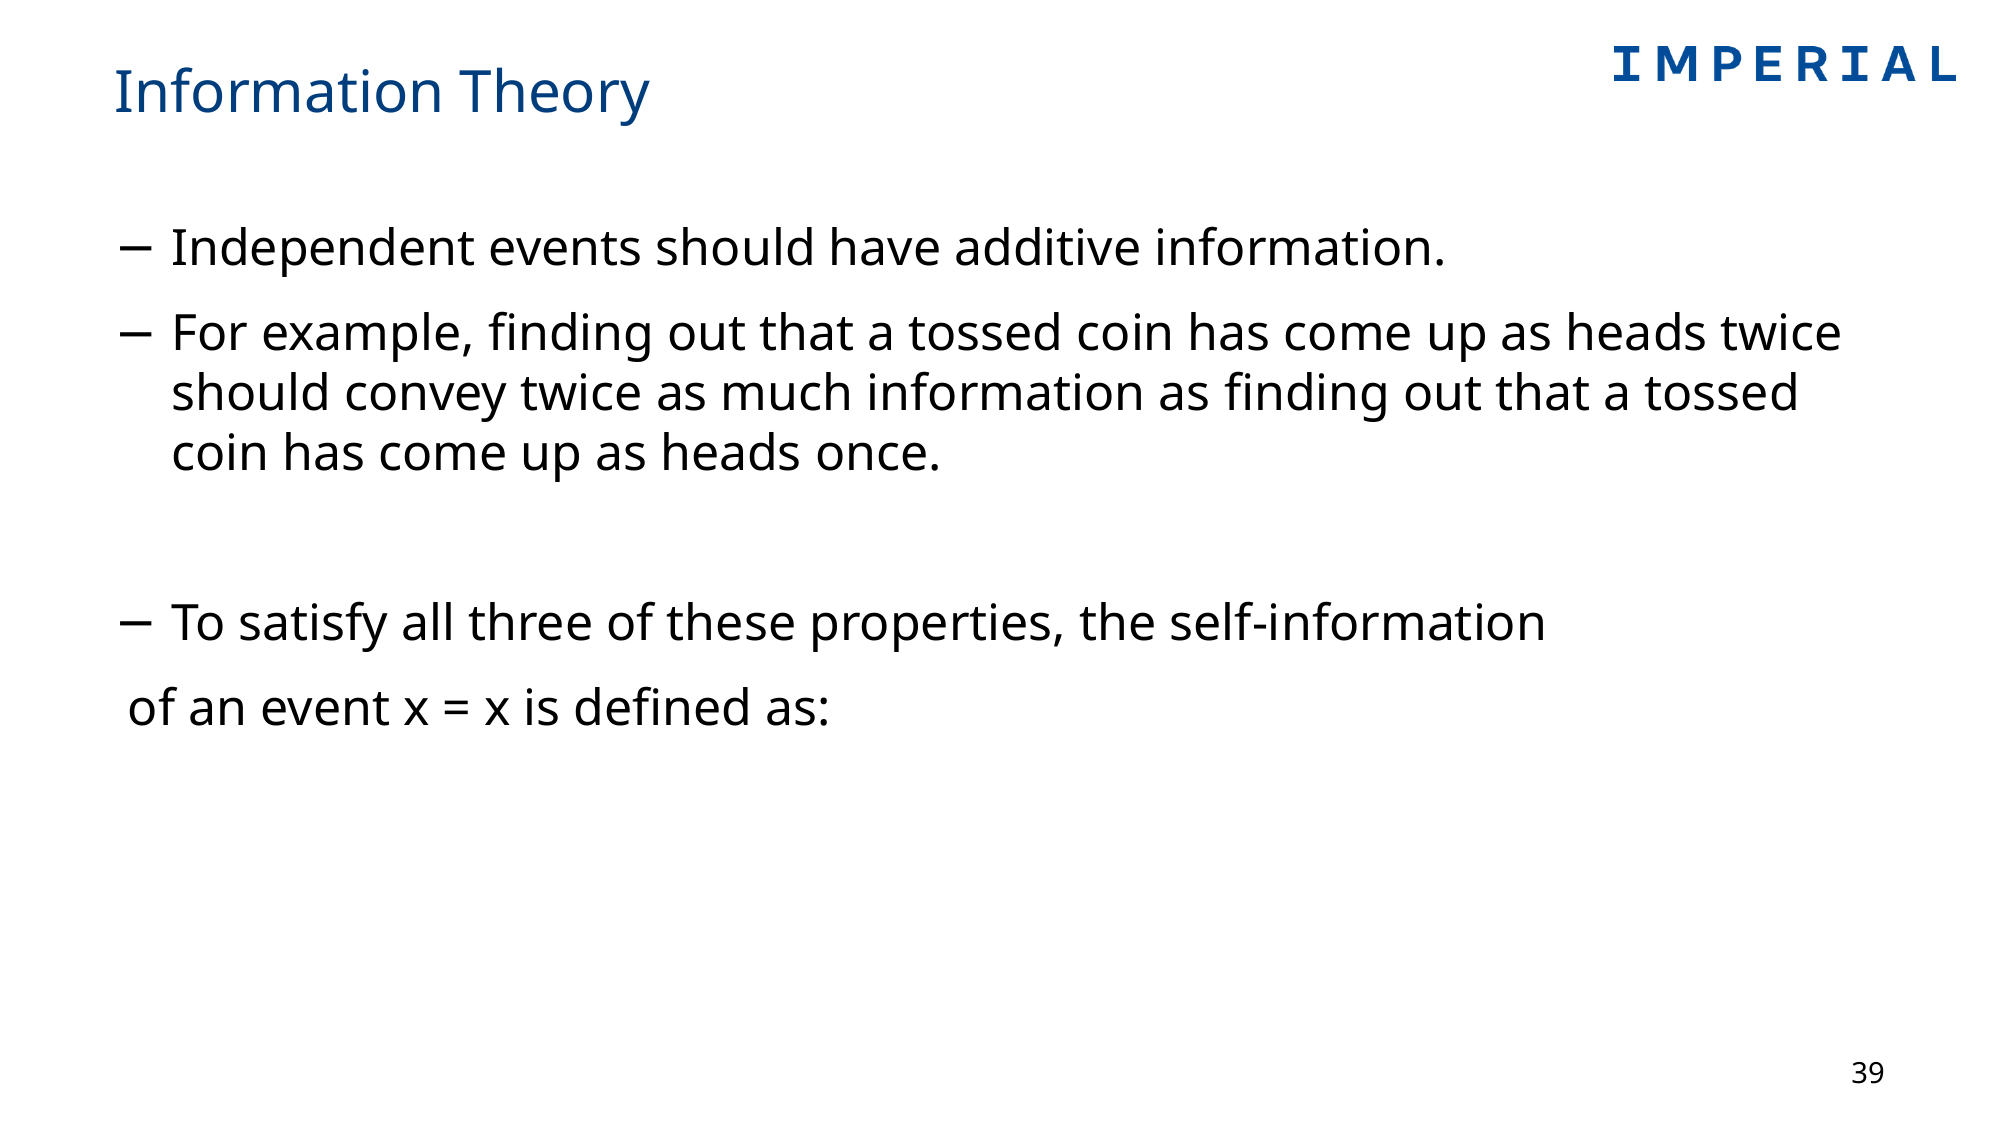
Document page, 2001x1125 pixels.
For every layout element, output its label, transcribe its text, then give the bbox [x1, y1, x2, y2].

picture [1900, 46, 1956, 81]
title Information Theory [99, 0, 1900, 184]
slide_number 39 [1433, 1046, 1901, 1103]
